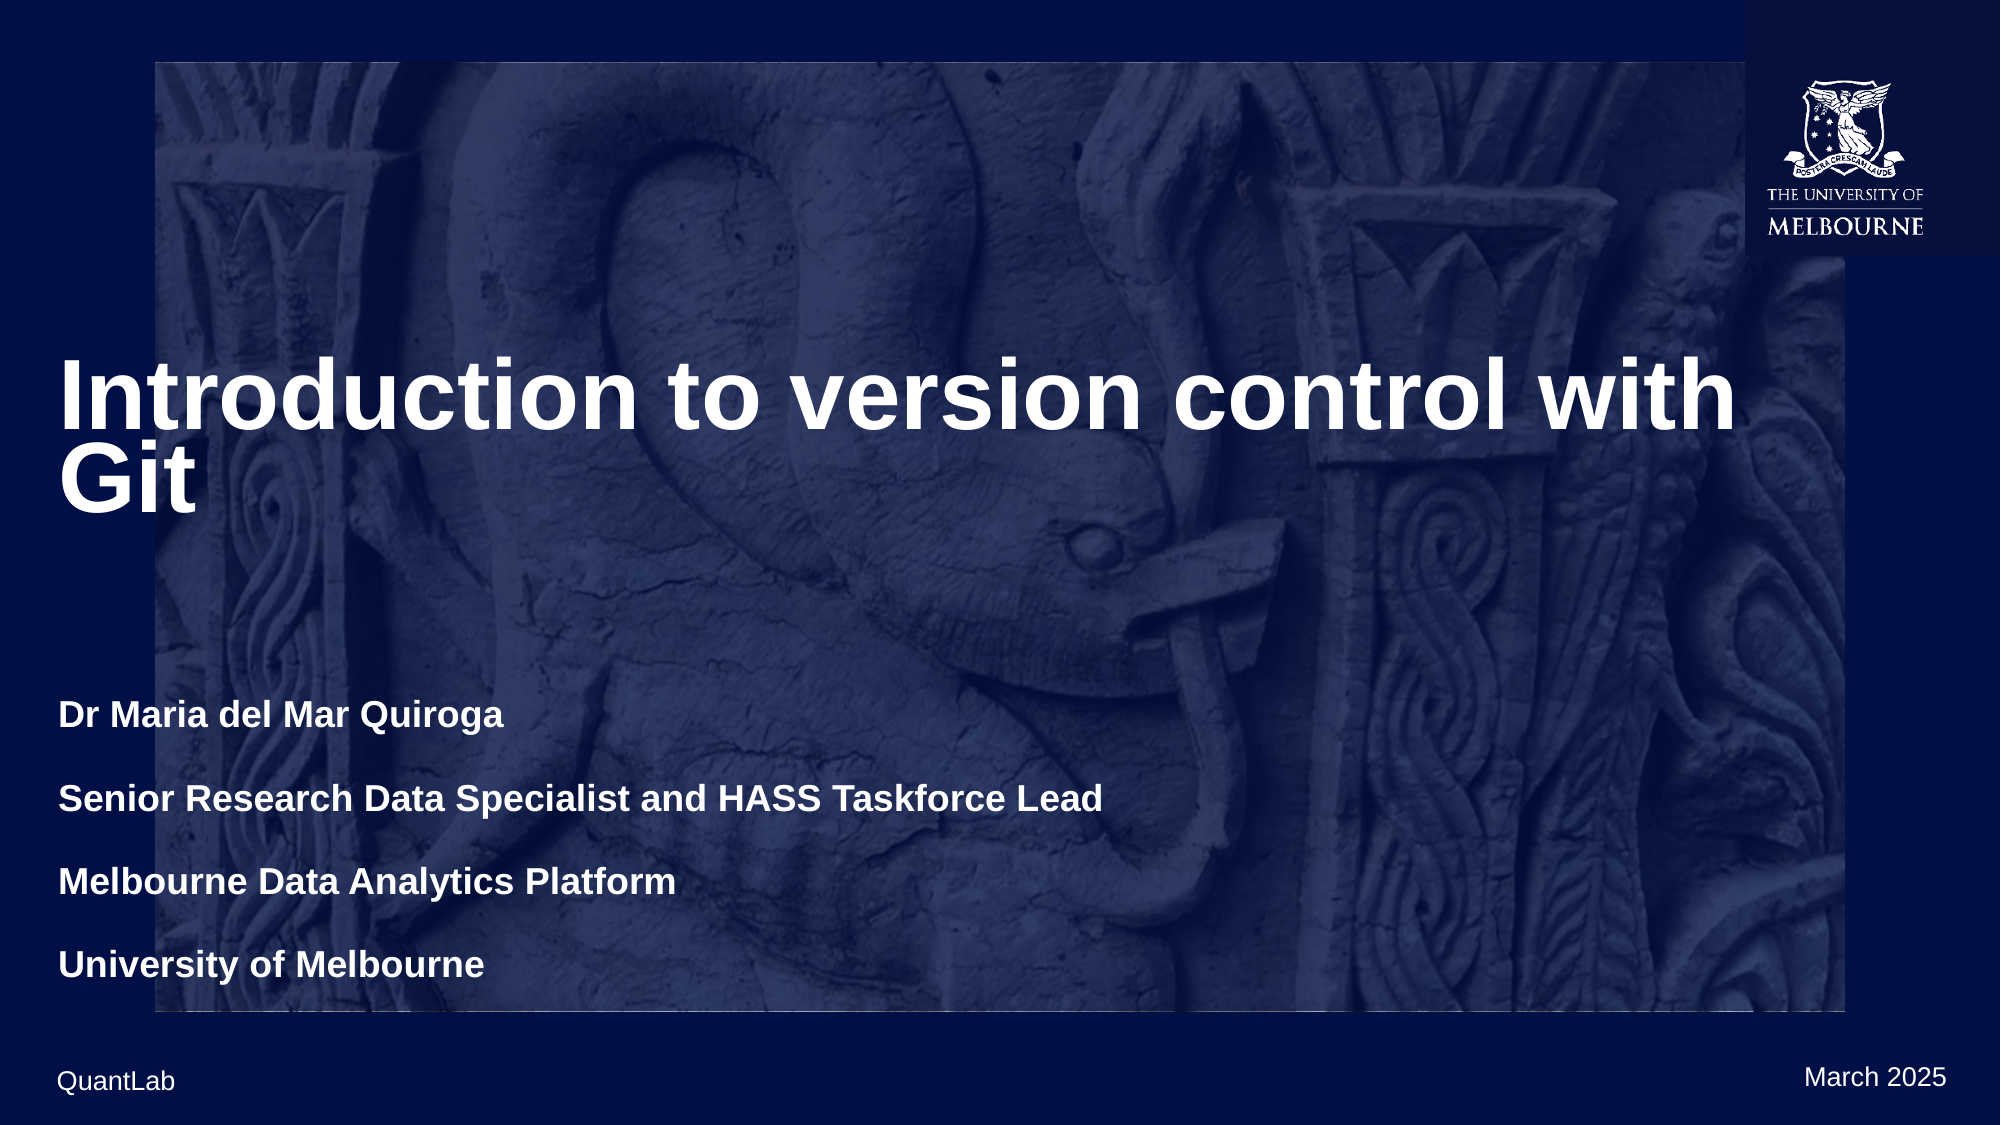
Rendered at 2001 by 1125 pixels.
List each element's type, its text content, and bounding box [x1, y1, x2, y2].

text_box [0, 0, 2000, 1125]
text_box March 2025 [830, 1055, 1947, 1092]
text_box QuantLab [56, 1055, 732, 1092]
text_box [53, 0, 2000, 1012]
